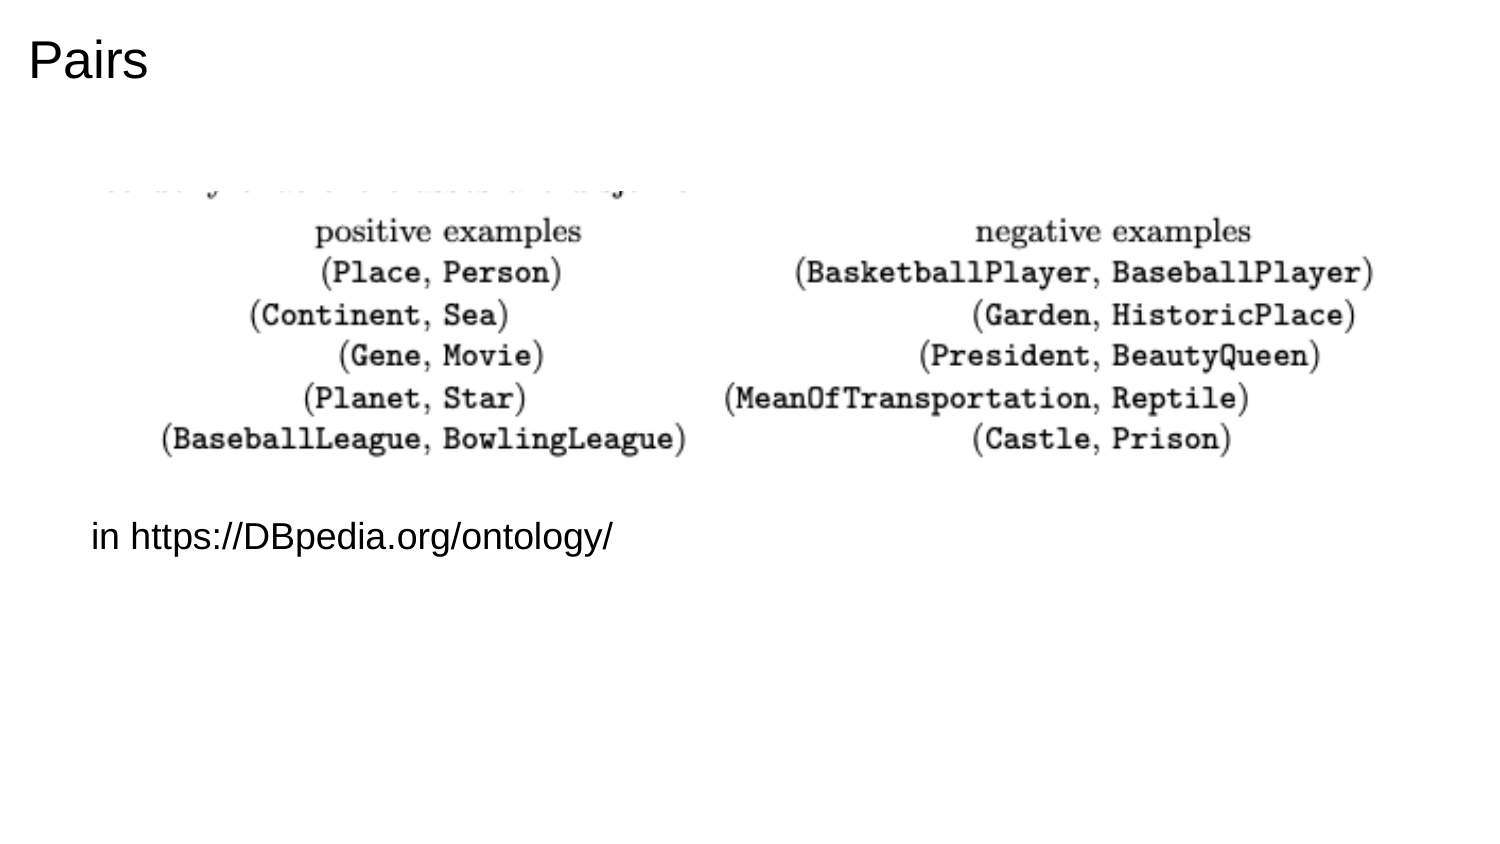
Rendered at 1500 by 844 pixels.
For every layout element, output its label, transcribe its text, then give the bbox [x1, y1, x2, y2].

picture [26, 191, 1439, 479]
title Pairs [13, 10, 1412, 105]
text_box in https://DBpedia.org/ontology/ [75, 496, 1007, 604]
